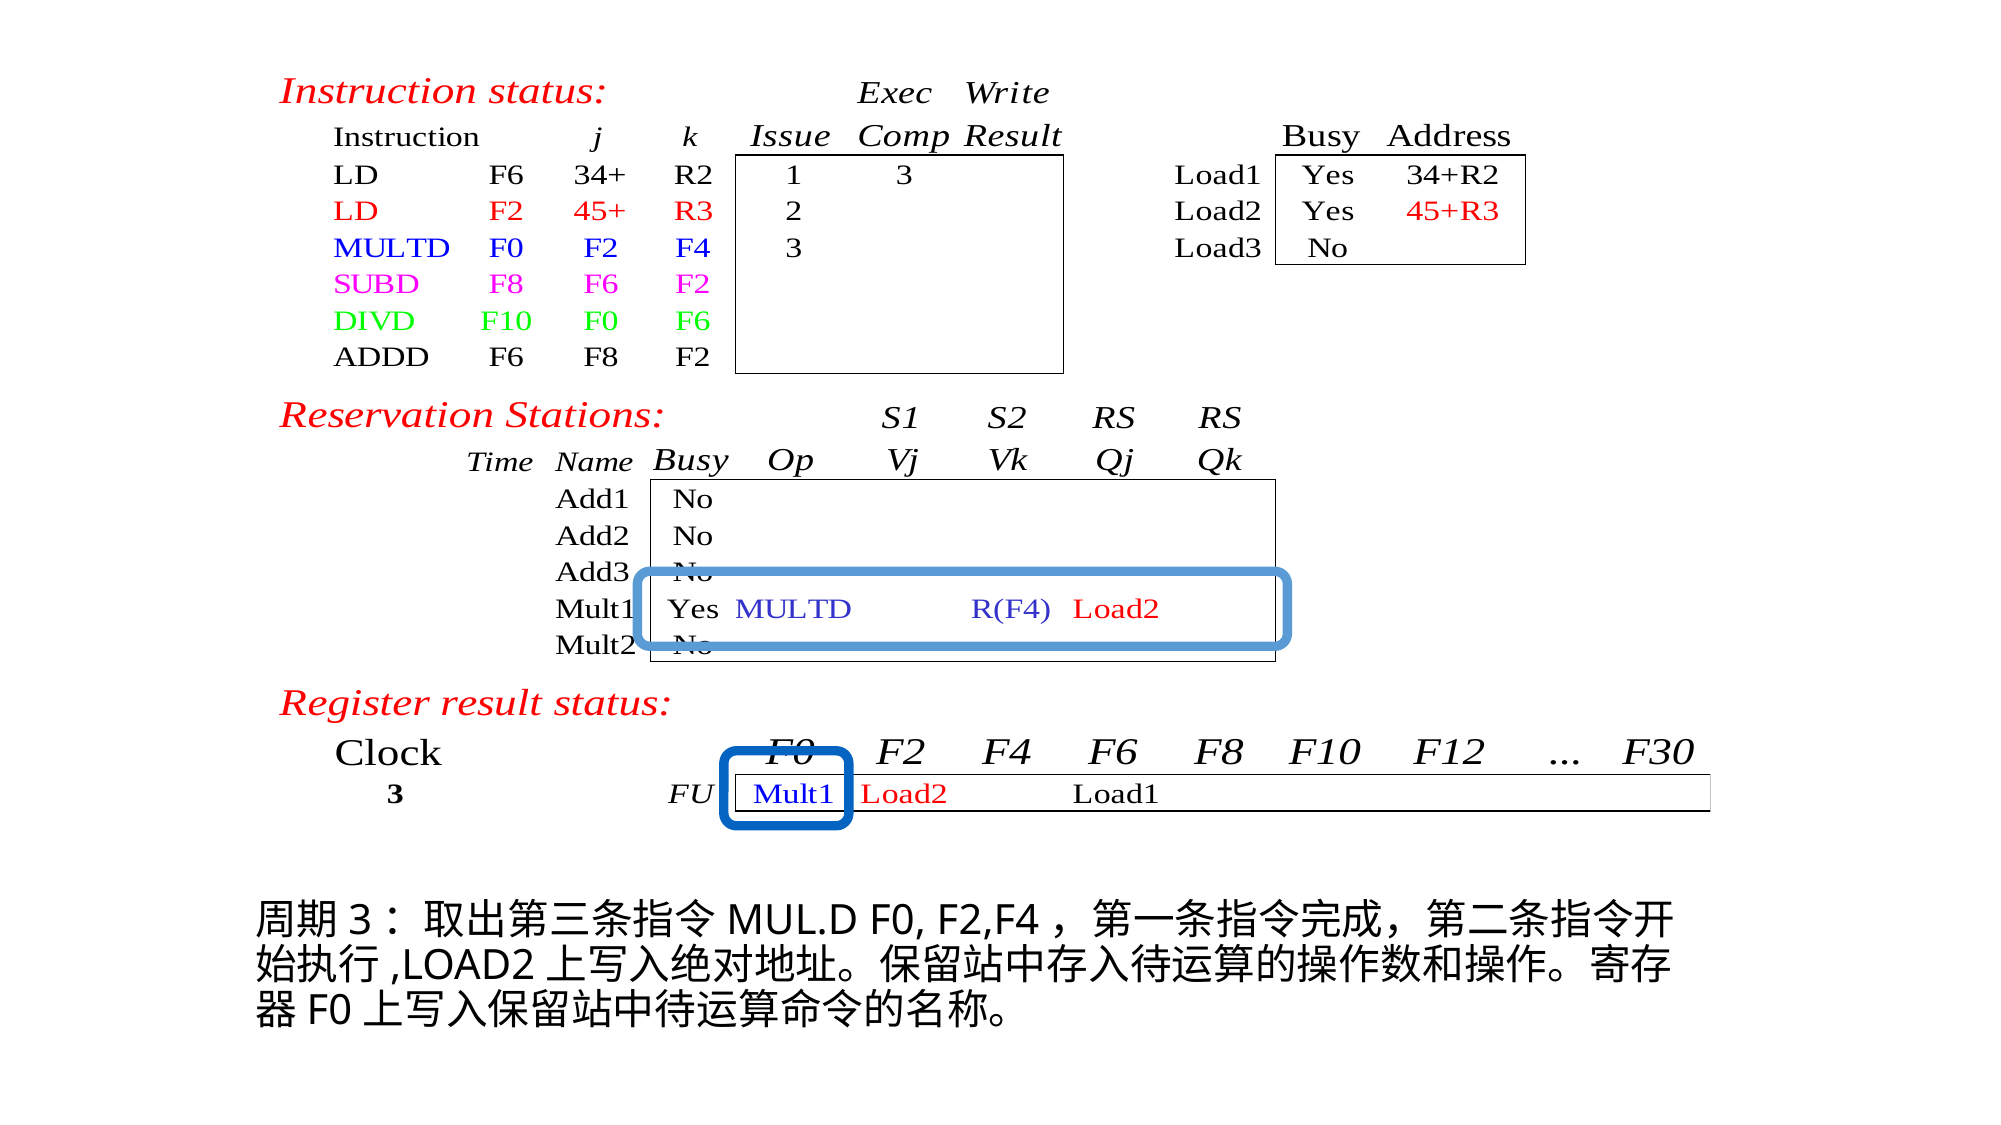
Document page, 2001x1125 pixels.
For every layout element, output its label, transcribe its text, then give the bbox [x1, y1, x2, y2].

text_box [272, 65, 1712, 885]
text_box 周期3：取出第三条指令MUL.D F0, F2,F4，第一条指令完成，第二条指令开始执行,LOAD2上写入绝对地址。保留站中存入待运算的操作数和操作。寄存器F0上写入保留站中待运算命令的名称。 [240, 890, 1723, 1033]
